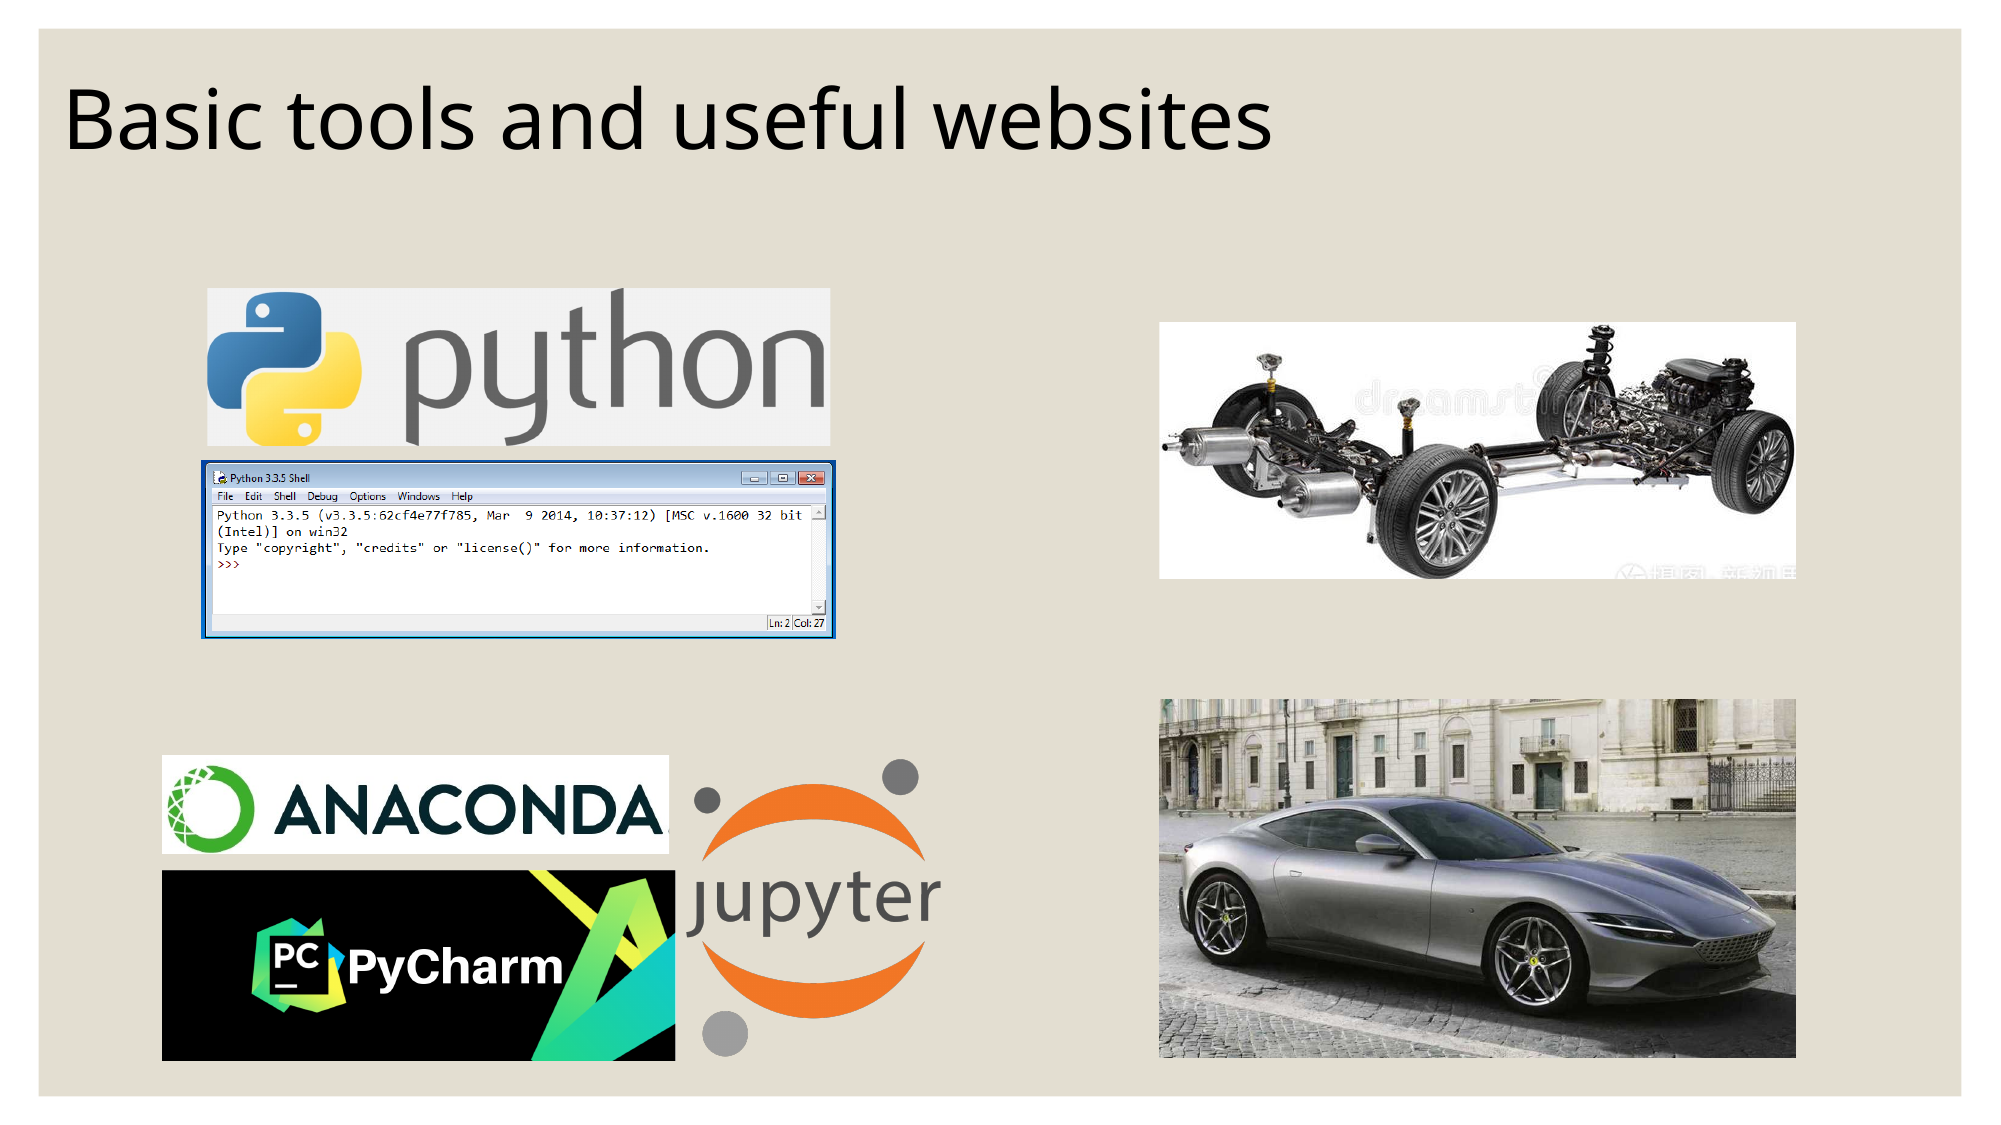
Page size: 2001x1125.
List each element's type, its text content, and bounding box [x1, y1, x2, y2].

picture [1159, 699, 1797, 1058]
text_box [162, 755, 945, 1061]
text_box Basic tools and useful websites [47, 41, 1356, 197]
picture [1159, 322, 1796, 579]
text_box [201, 288, 836, 639]
